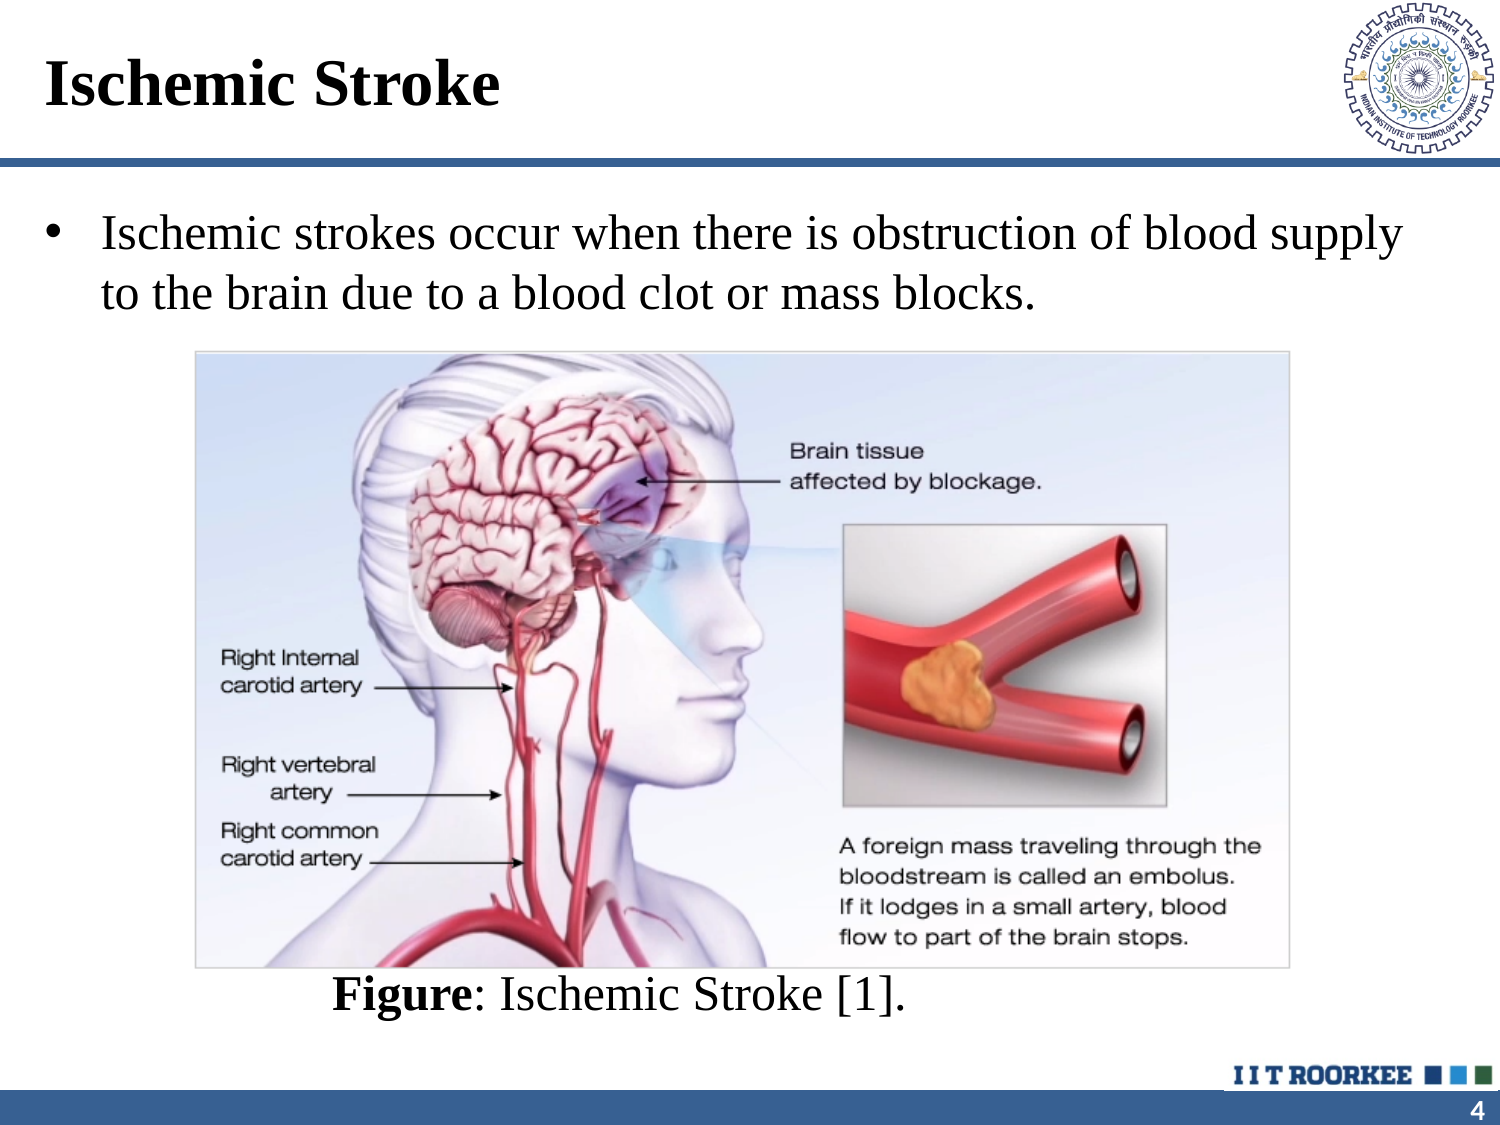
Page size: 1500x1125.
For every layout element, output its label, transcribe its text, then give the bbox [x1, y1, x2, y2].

list Ischemic strokes occur when there is obstruction of blood supply to the brain due to a blood clot or mass blocks. Figure: Ischemic Stroke [1]. [29, 192, 1468, 1050]
picture [1339, 0, 1500, 158]
picture [1224, 1057, 1498, 1091]
picture [188, 345, 1296, 976]
title Ischemic Stroke [29, 33, 1185, 125]
